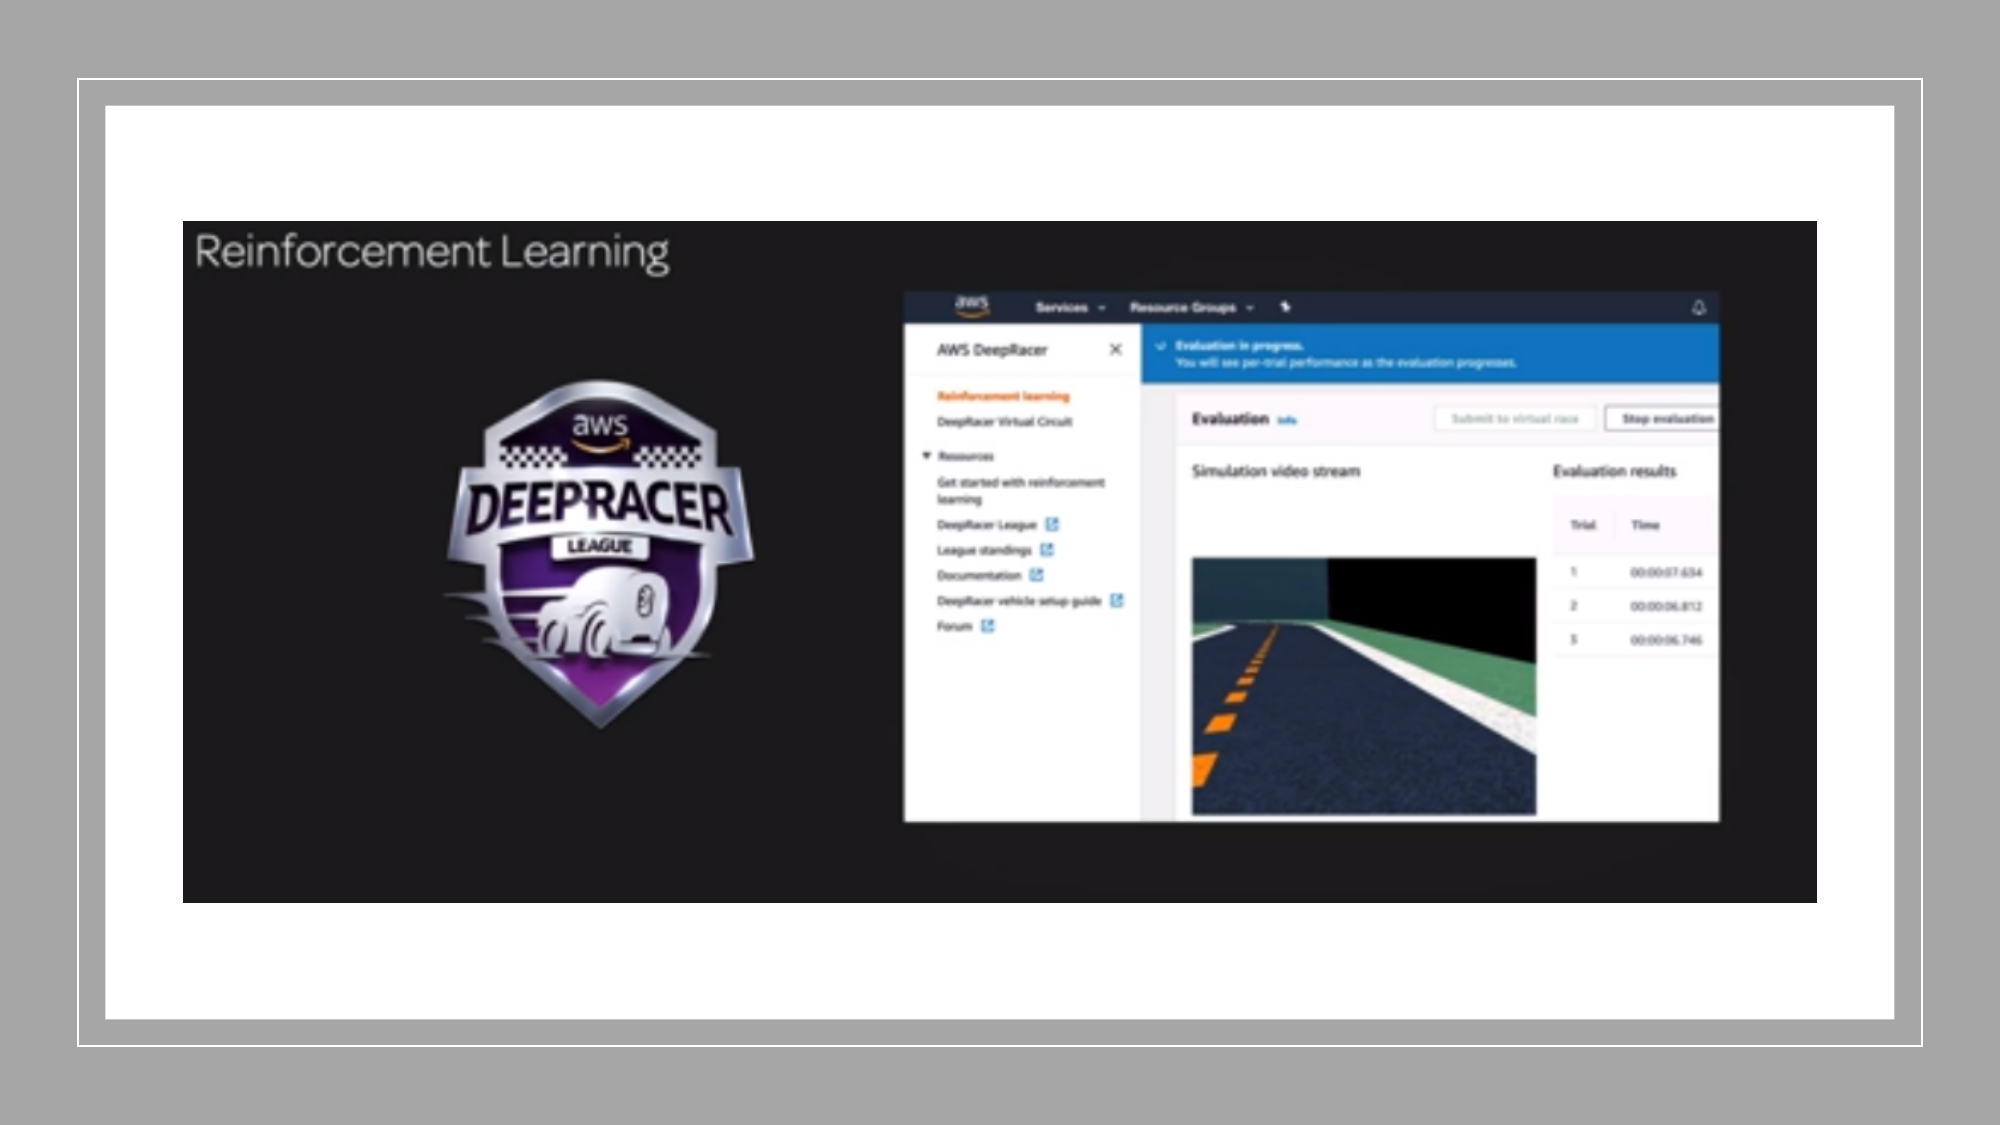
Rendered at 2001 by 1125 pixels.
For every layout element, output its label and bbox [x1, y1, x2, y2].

text_box [77, 78, 1923, 1047]
picture [183, 221, 1817, 903]
text_box [0, 0, 2000, 1125]
text_box [104, 104, 1895, 1020]
